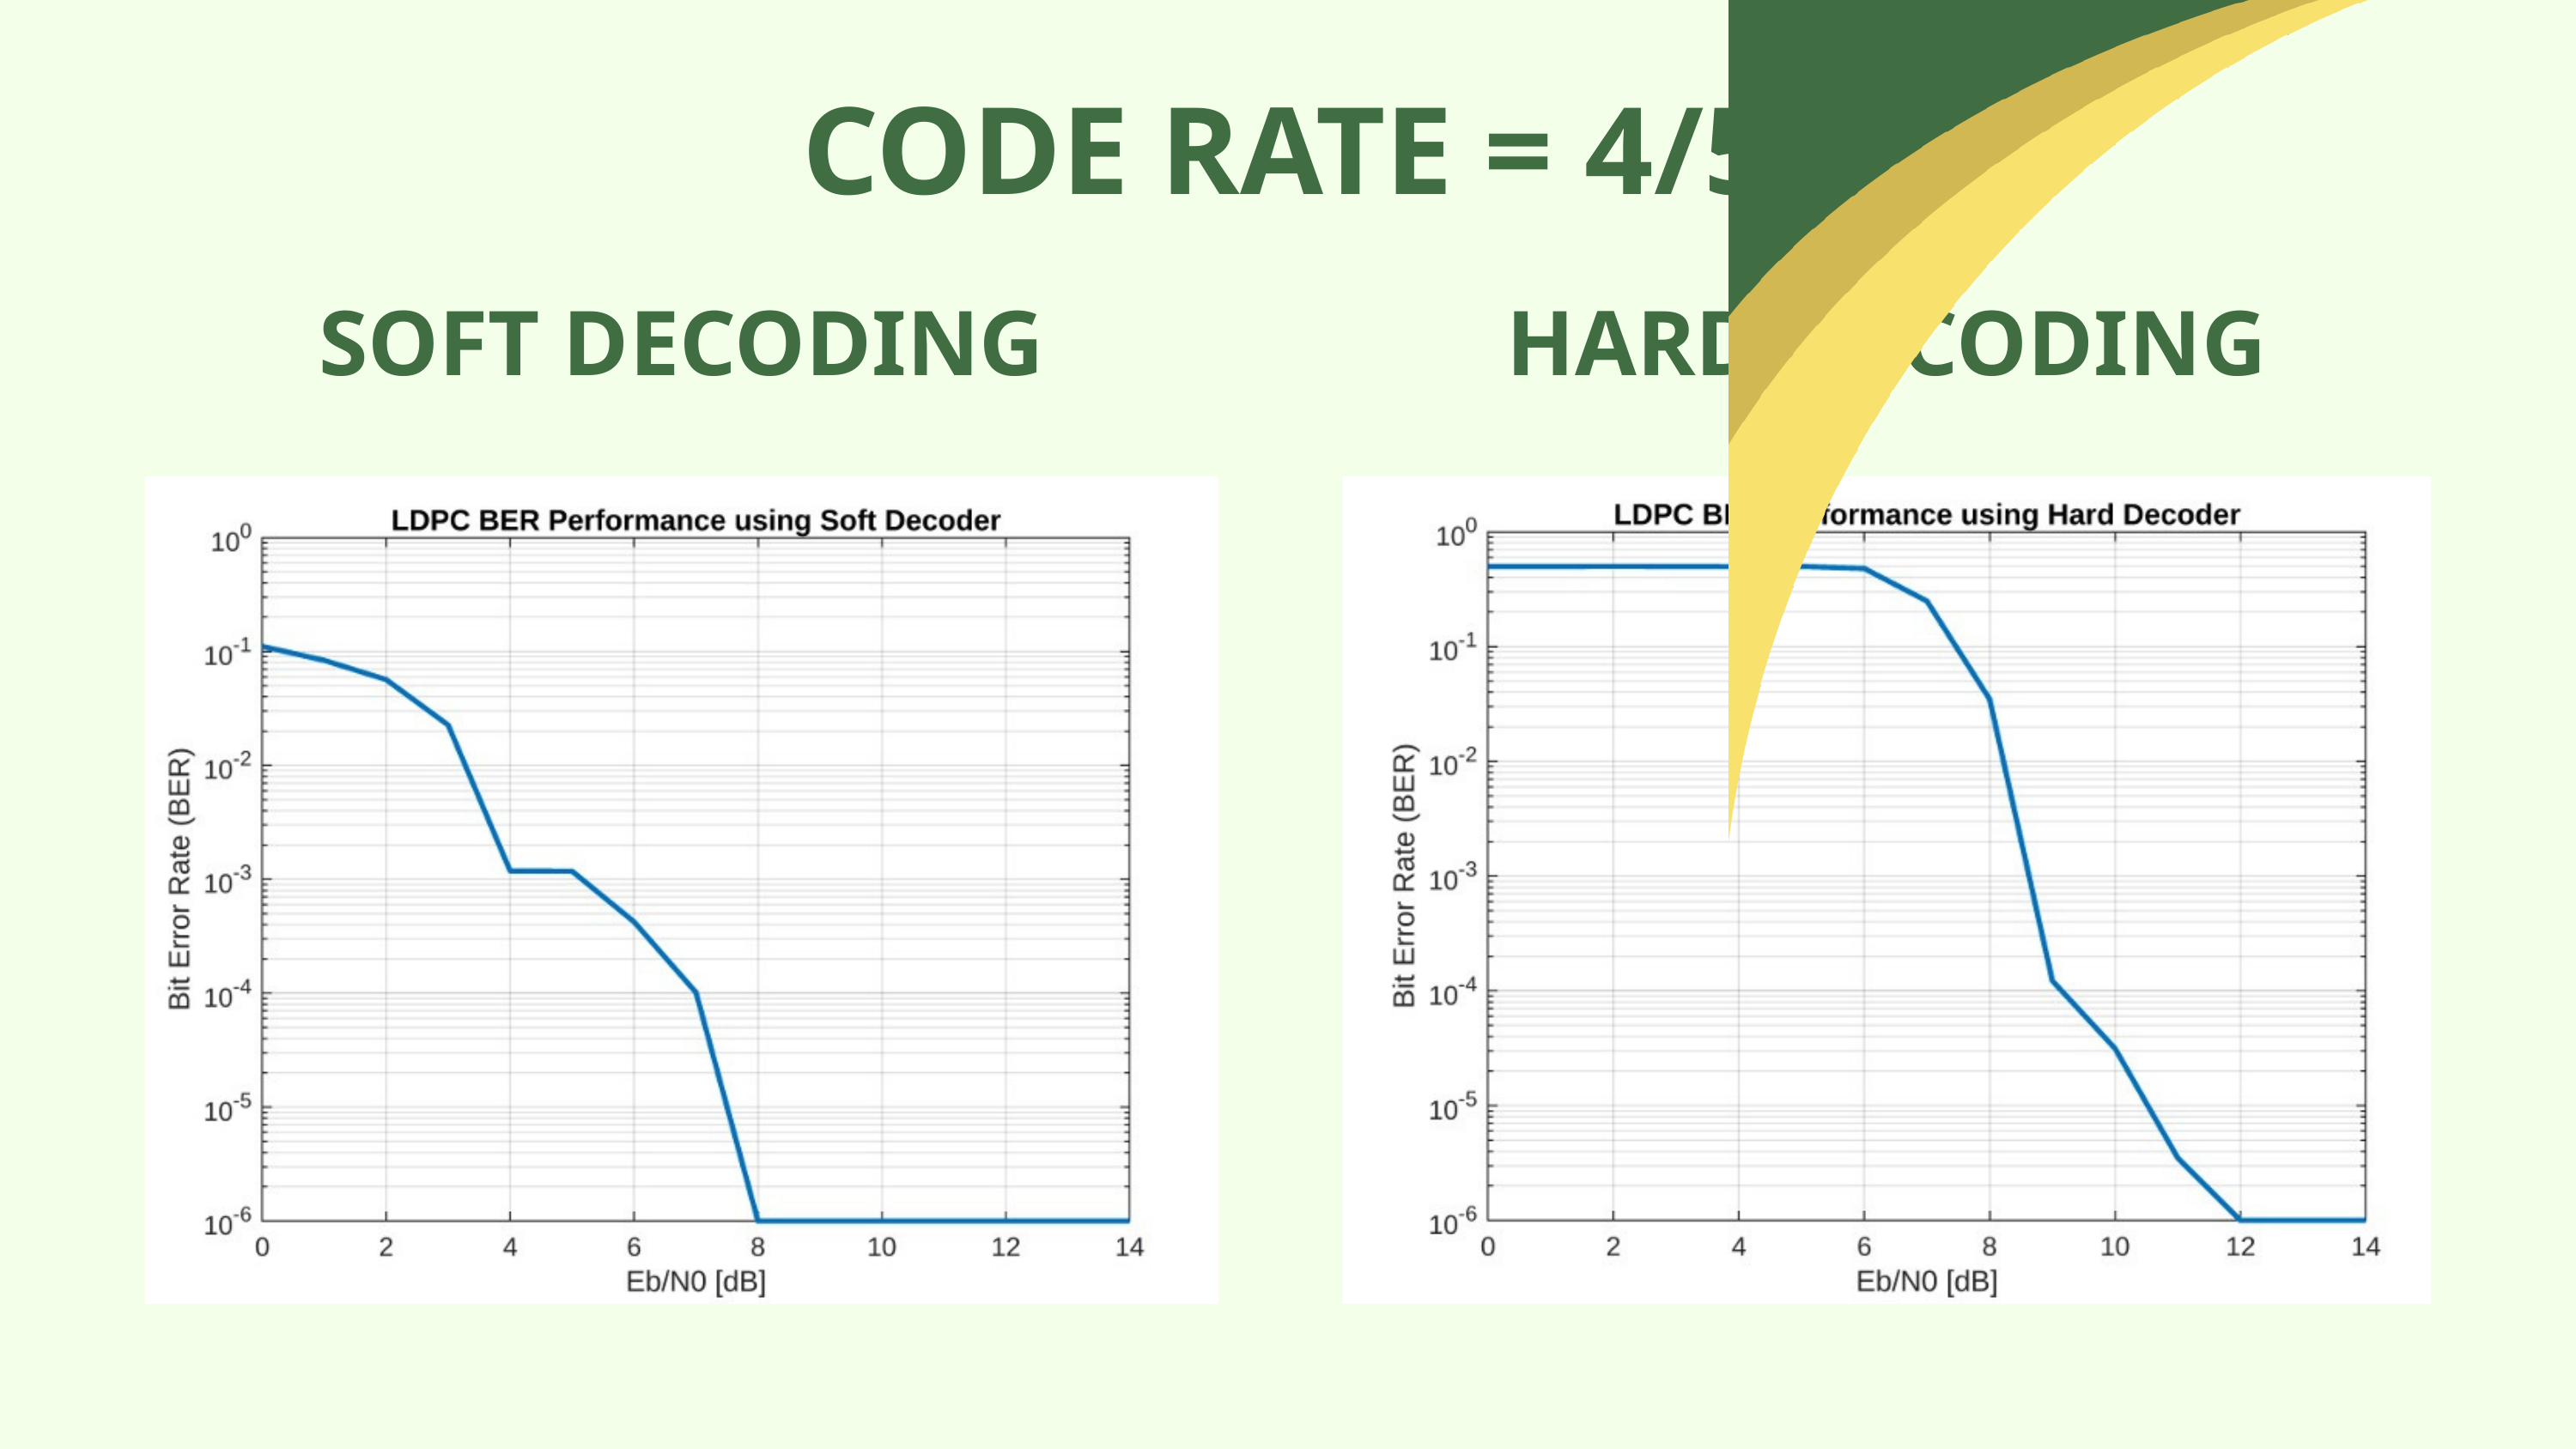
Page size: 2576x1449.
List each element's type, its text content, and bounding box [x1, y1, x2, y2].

text_box [1342, 476, 2432, 1304]
text_box HARD DECODING [1372, 267, 1728, 393]
text_box [144, 476, 1219, 1304]
text_box [1728, 0, 2576, 842]
text_box CODE RATE = 4/5 [773, 49, 1728, 219]
text_box SOFT DECODING [167, 267, 1196, 393]
